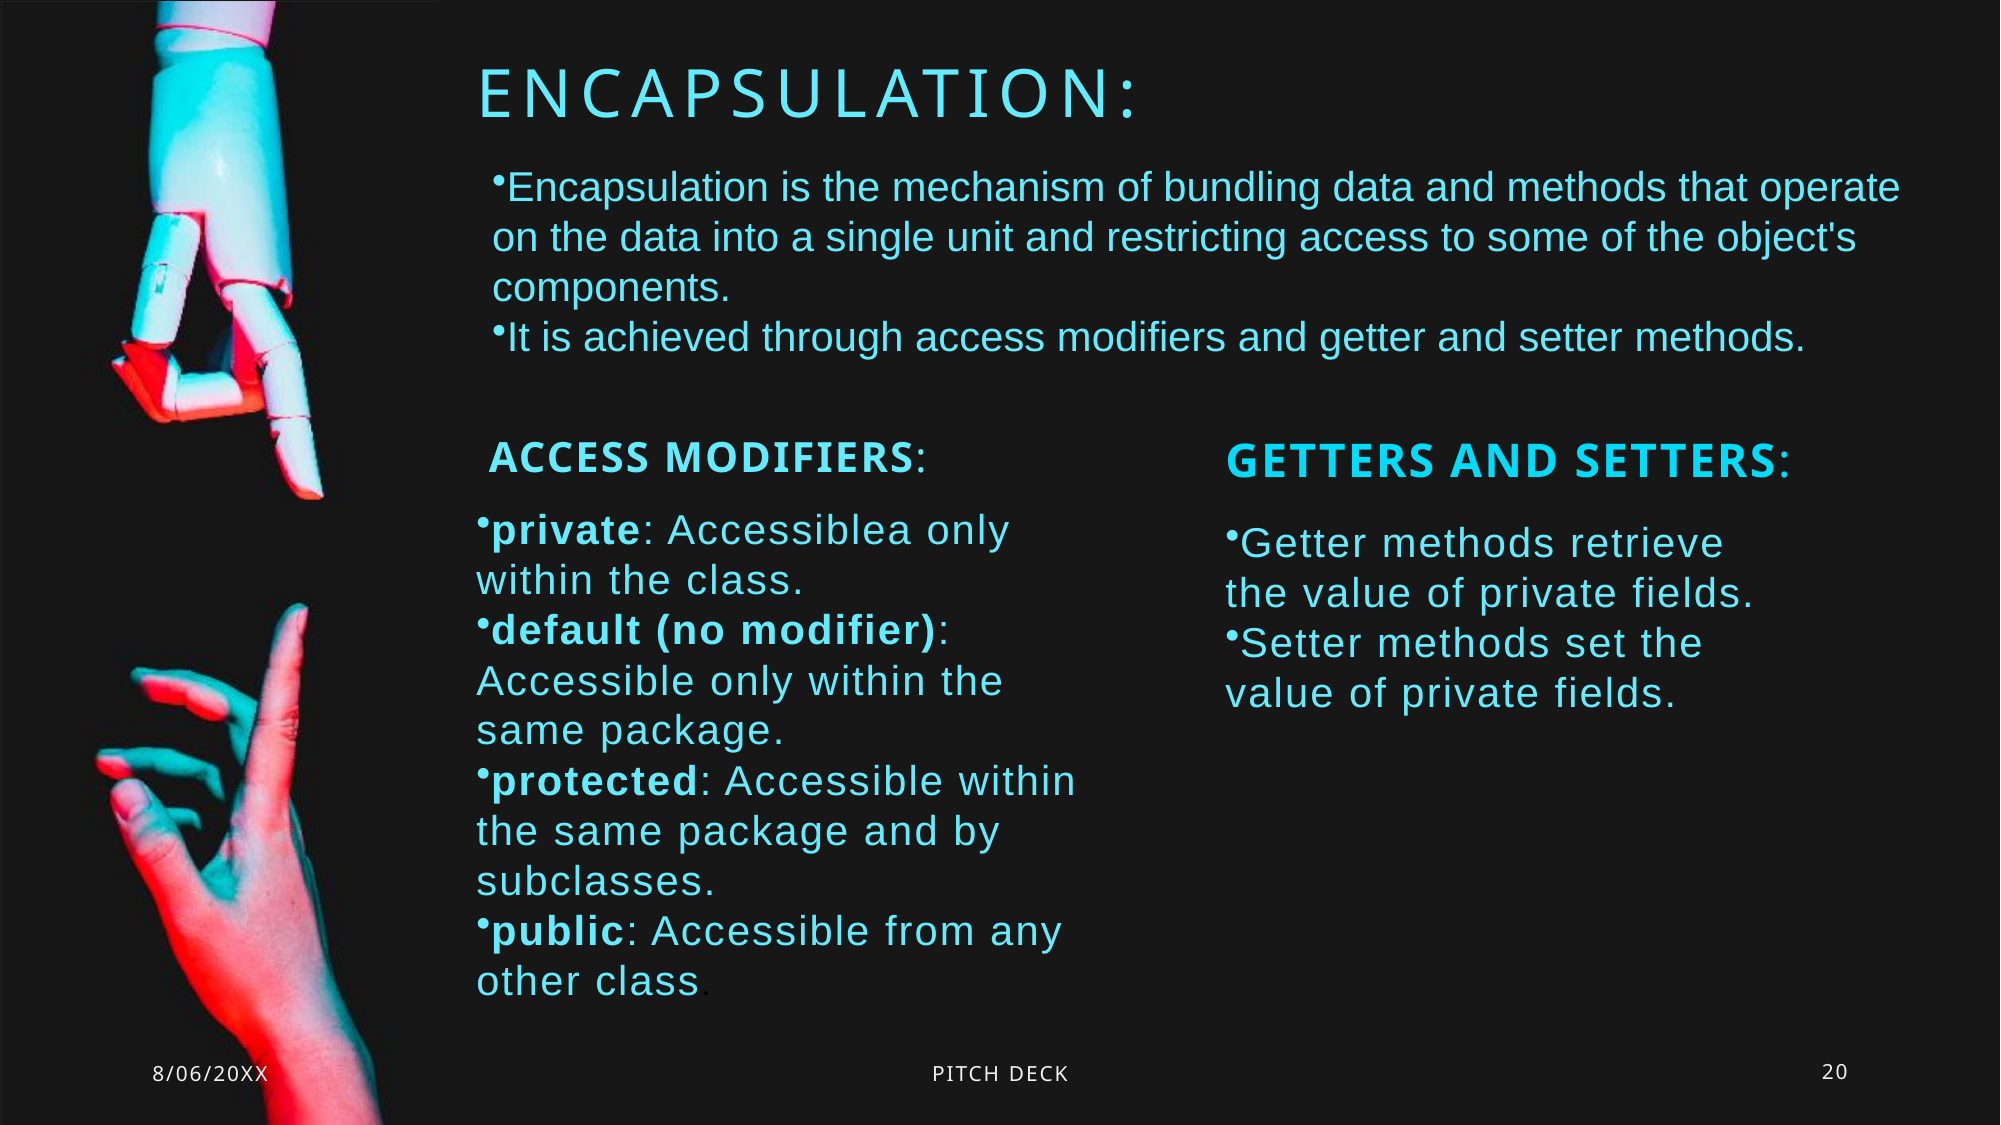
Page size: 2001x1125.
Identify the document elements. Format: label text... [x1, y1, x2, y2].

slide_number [137, 1042, 588, 1103]
footer PITCH DECK [662, 1042, 1338, 1103]
title Encapsulation: [461, 52, 1312, 130]
list Getter methods retrieve the value of private fields. Setter methods set the value of private fields. [1210, 472, 1817, 960]
picture [0, 2, 782, 1125]
list private: Accessiblea only within the class. default (no modifier): Accessible only within the same package. protected: Accessible within the same package and by subclasses. public: Accessible from any other class. [461, 495, 1137, 1012]
slide_number 20 [1412, 1042, 1863, 1103]
text_box Encapsulation is the mechanism of bundling data and methods that operate on the data into a single unit and restricting access to some of the object's components. It is achieved through access modifiers and getter and setter methods. [477, 107, 1944, 368]
list Access Modifiers:​ [782, 418, 1126, 489]
list Getters and Setters: [1210, 424, 1817, 472]
